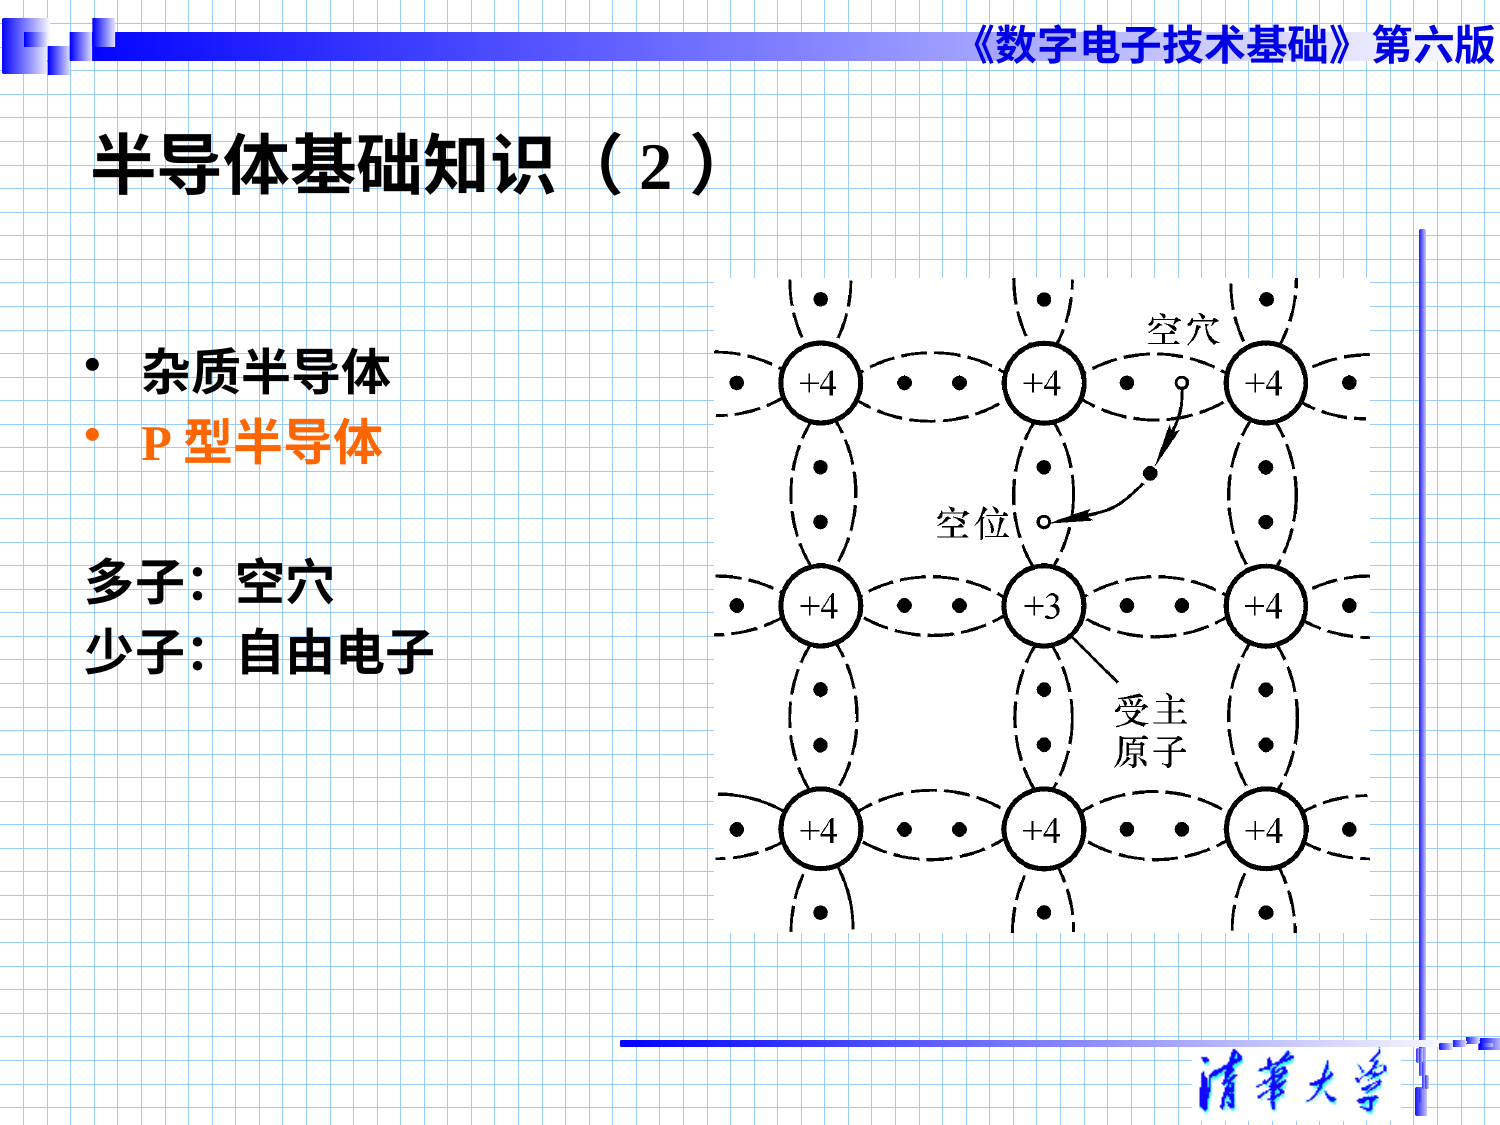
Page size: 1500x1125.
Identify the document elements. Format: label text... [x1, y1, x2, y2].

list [714, 278, 1370, 933]
title 半导体基础知识（2） [75, 90, 1425, 236]
list 杂质半导体 P型半导体 多子：空穴 少子：自由电子 [70, 332, 725, 1018]
picture [1192, 1046, 1401, 1121]
